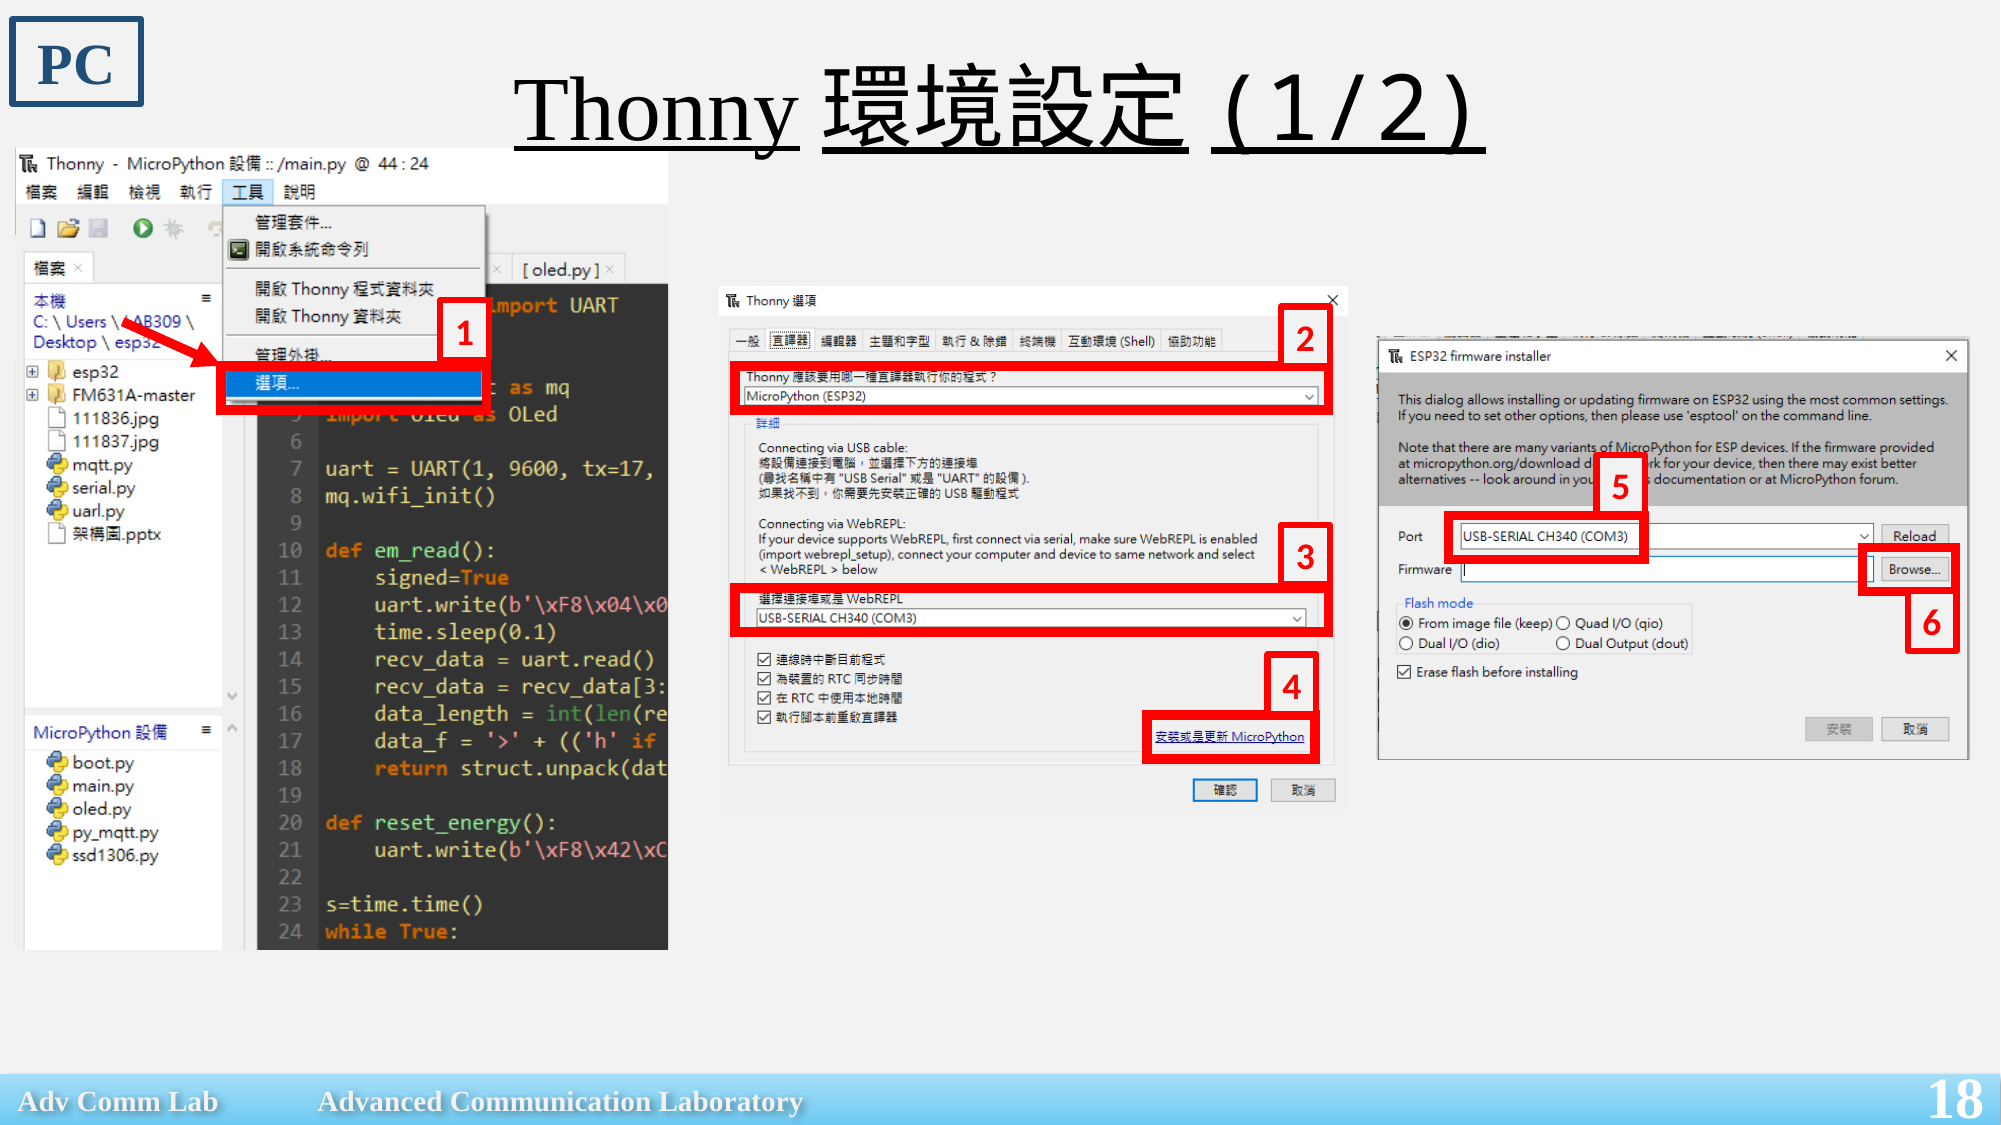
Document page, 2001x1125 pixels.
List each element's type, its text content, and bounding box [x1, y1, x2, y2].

picture [719, 286, 1348, 812]
picture [1376, 336, 1971, 760]
slide_number 18 [1550, 1065, 2000, 1125]
text_box PC [12, 19, 141, 104]
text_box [122, 321, 222, 366]
picture [15, 148, 669, 950]
title Thonny環境設定(1/2) [137, 2, 1863, 220]
